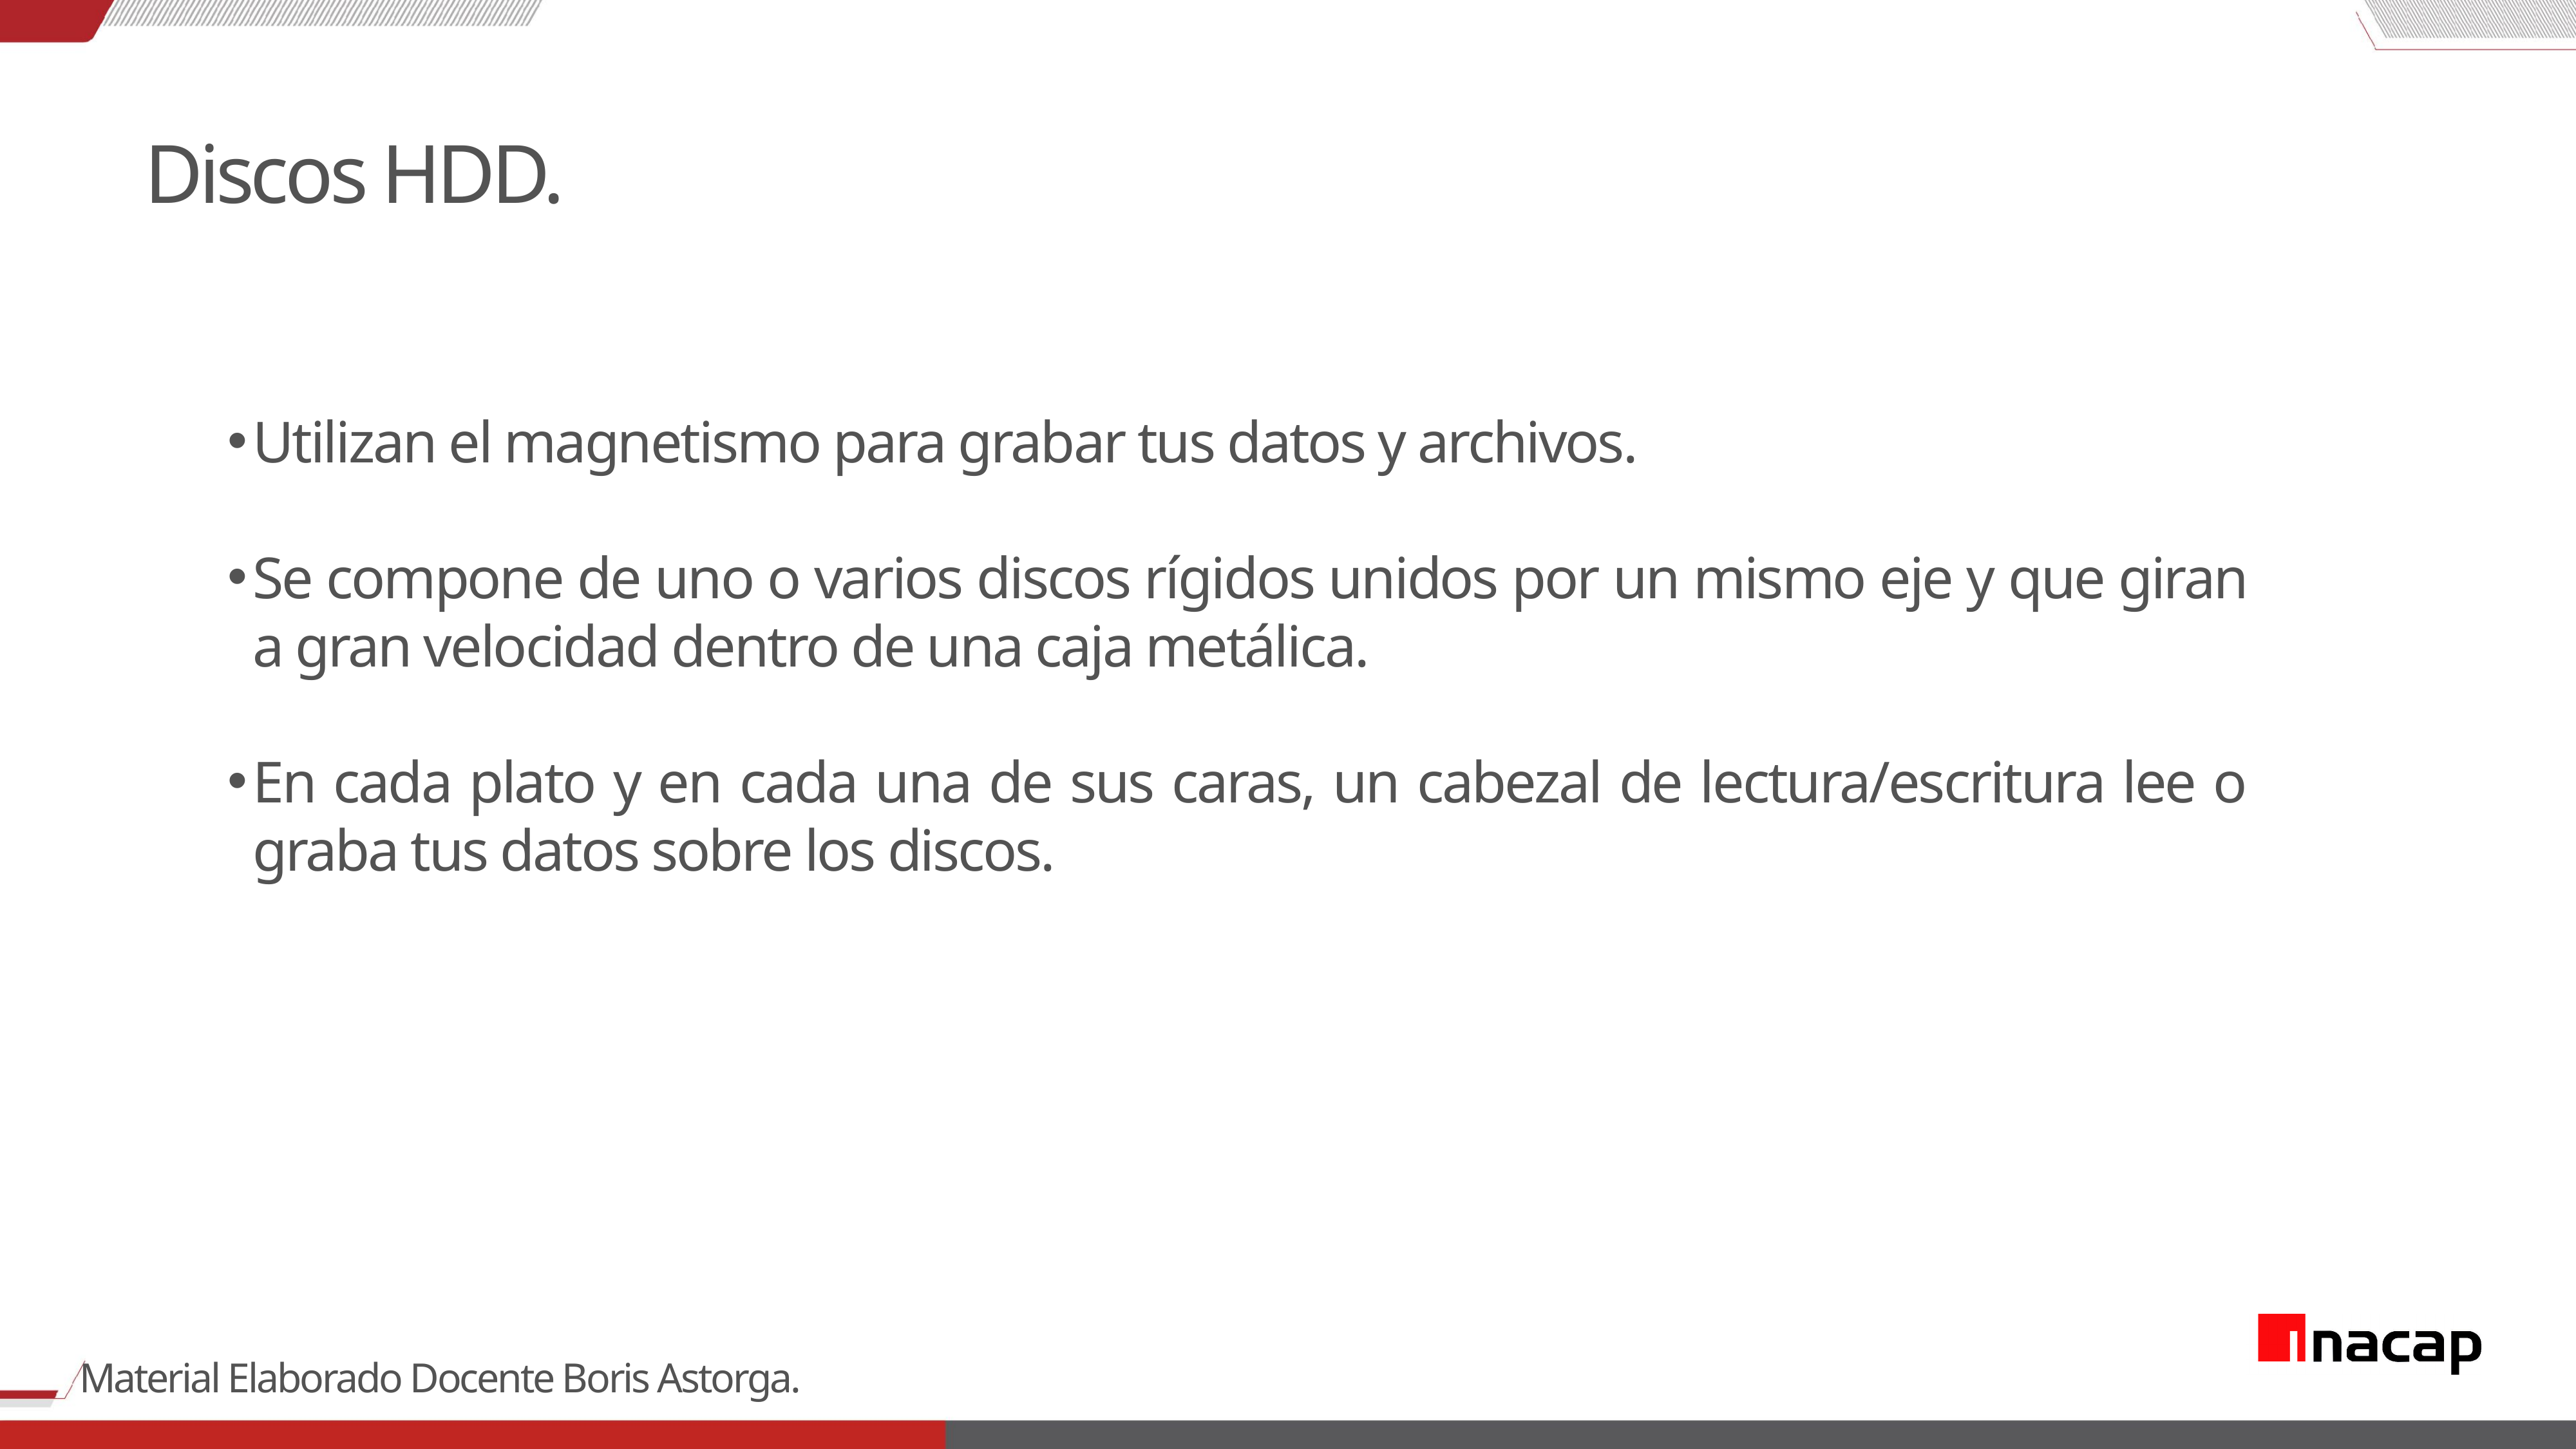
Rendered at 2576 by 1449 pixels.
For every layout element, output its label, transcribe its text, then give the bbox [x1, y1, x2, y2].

text_box Discos HDD. [135, 117, 887, 239]
picture [2246, 1314, 2481, 1375]
picture [0, 0, 2576, 55]
text_box Utilizan el magnetismo para grabar tus datos y archivos. Se compone de uno o varios discos rígidos unidos por un mismo eje y que giran a gran velocidad dentro de una caja metálica. En cada plato y en cada una de sus caras, un cabezal de lectura/escritura lee o graba tus datos sobre los discos. [218, 396, 2256, 893]
text_box Material Elaborado Docente Boris Astorga. [70, 1348, 1358, 1406]
picture [0, 1354, 2576, 1449]
